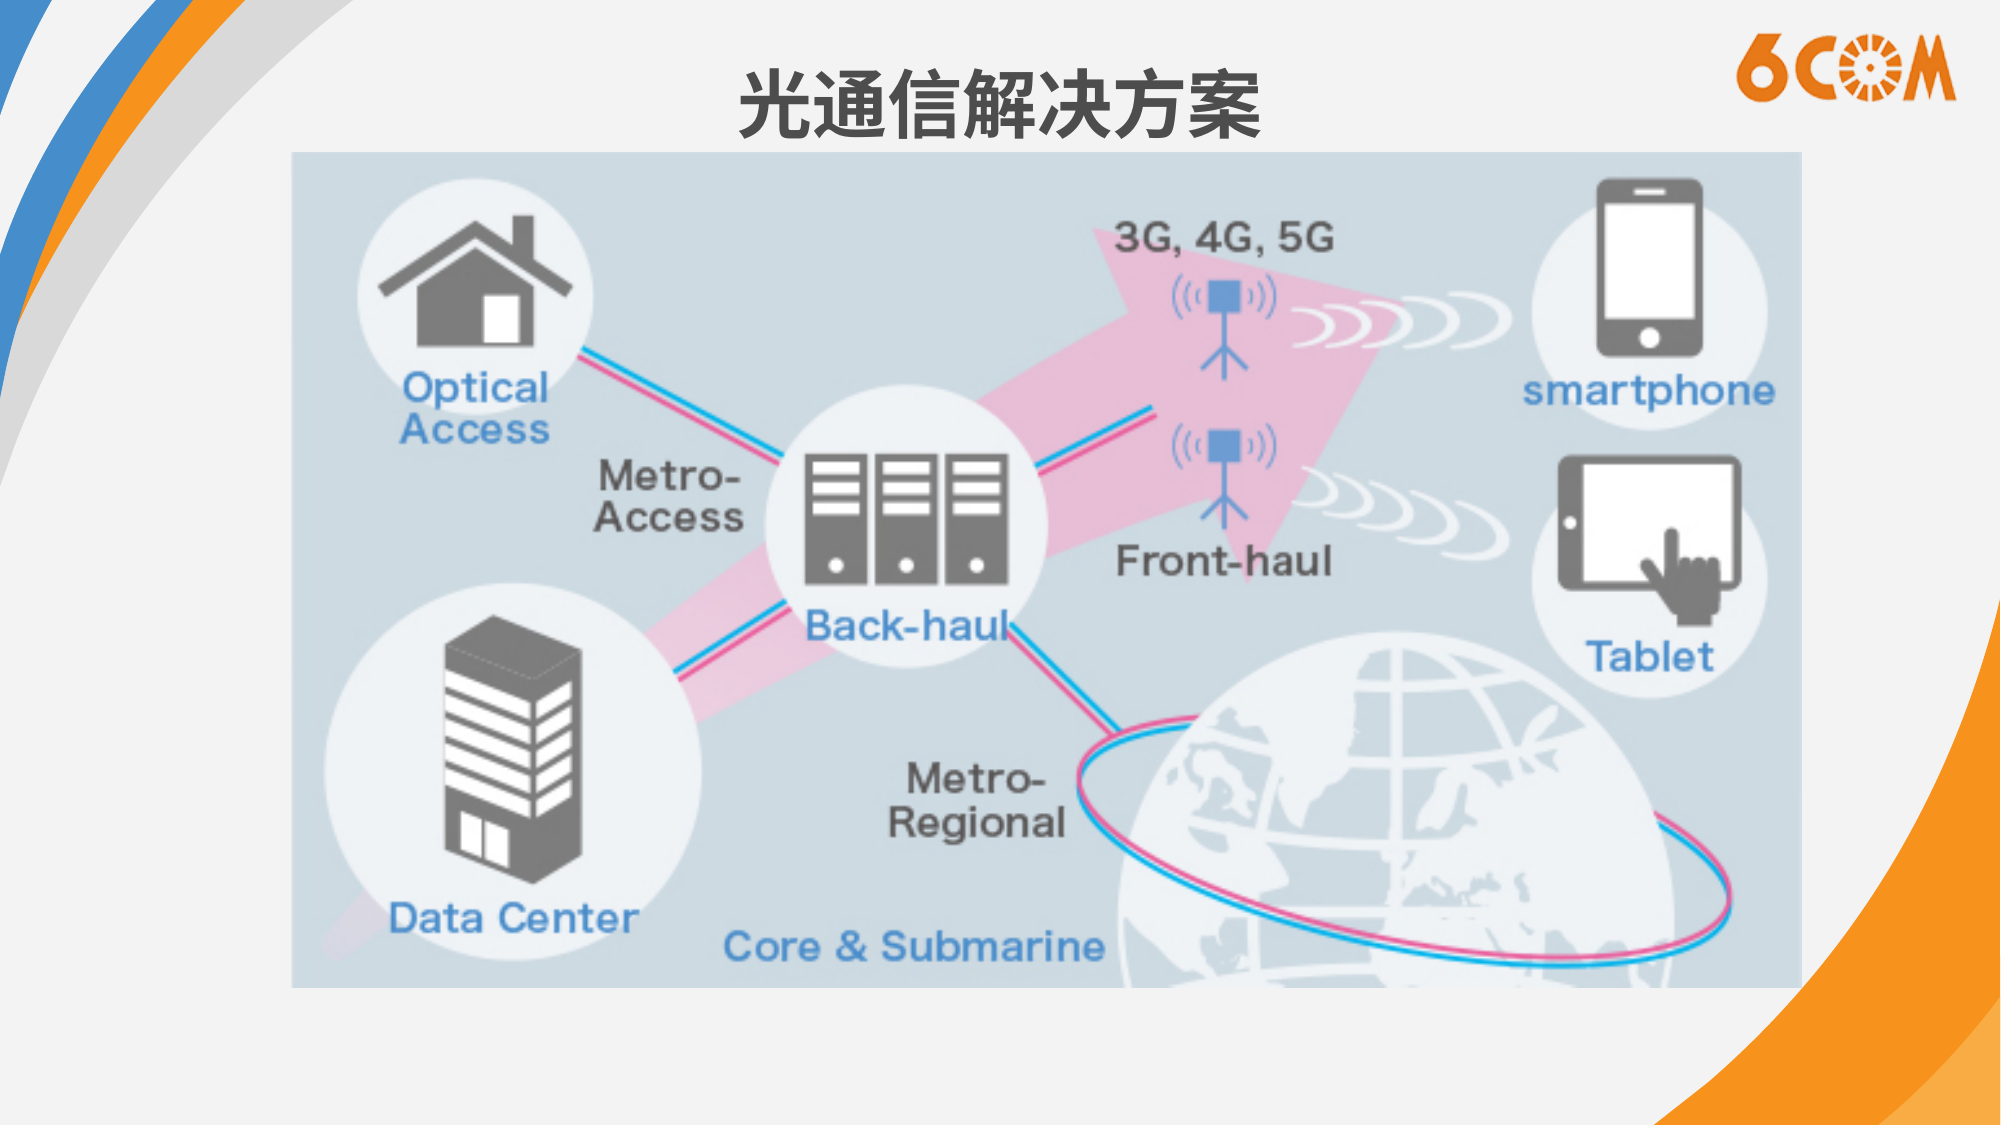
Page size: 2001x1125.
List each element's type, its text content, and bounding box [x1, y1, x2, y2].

picture [291, 152, 1802, 988]
picture [1670, 0, 2001, 199]
title 光通信解决方案 [137, 59, 1863, 278]
